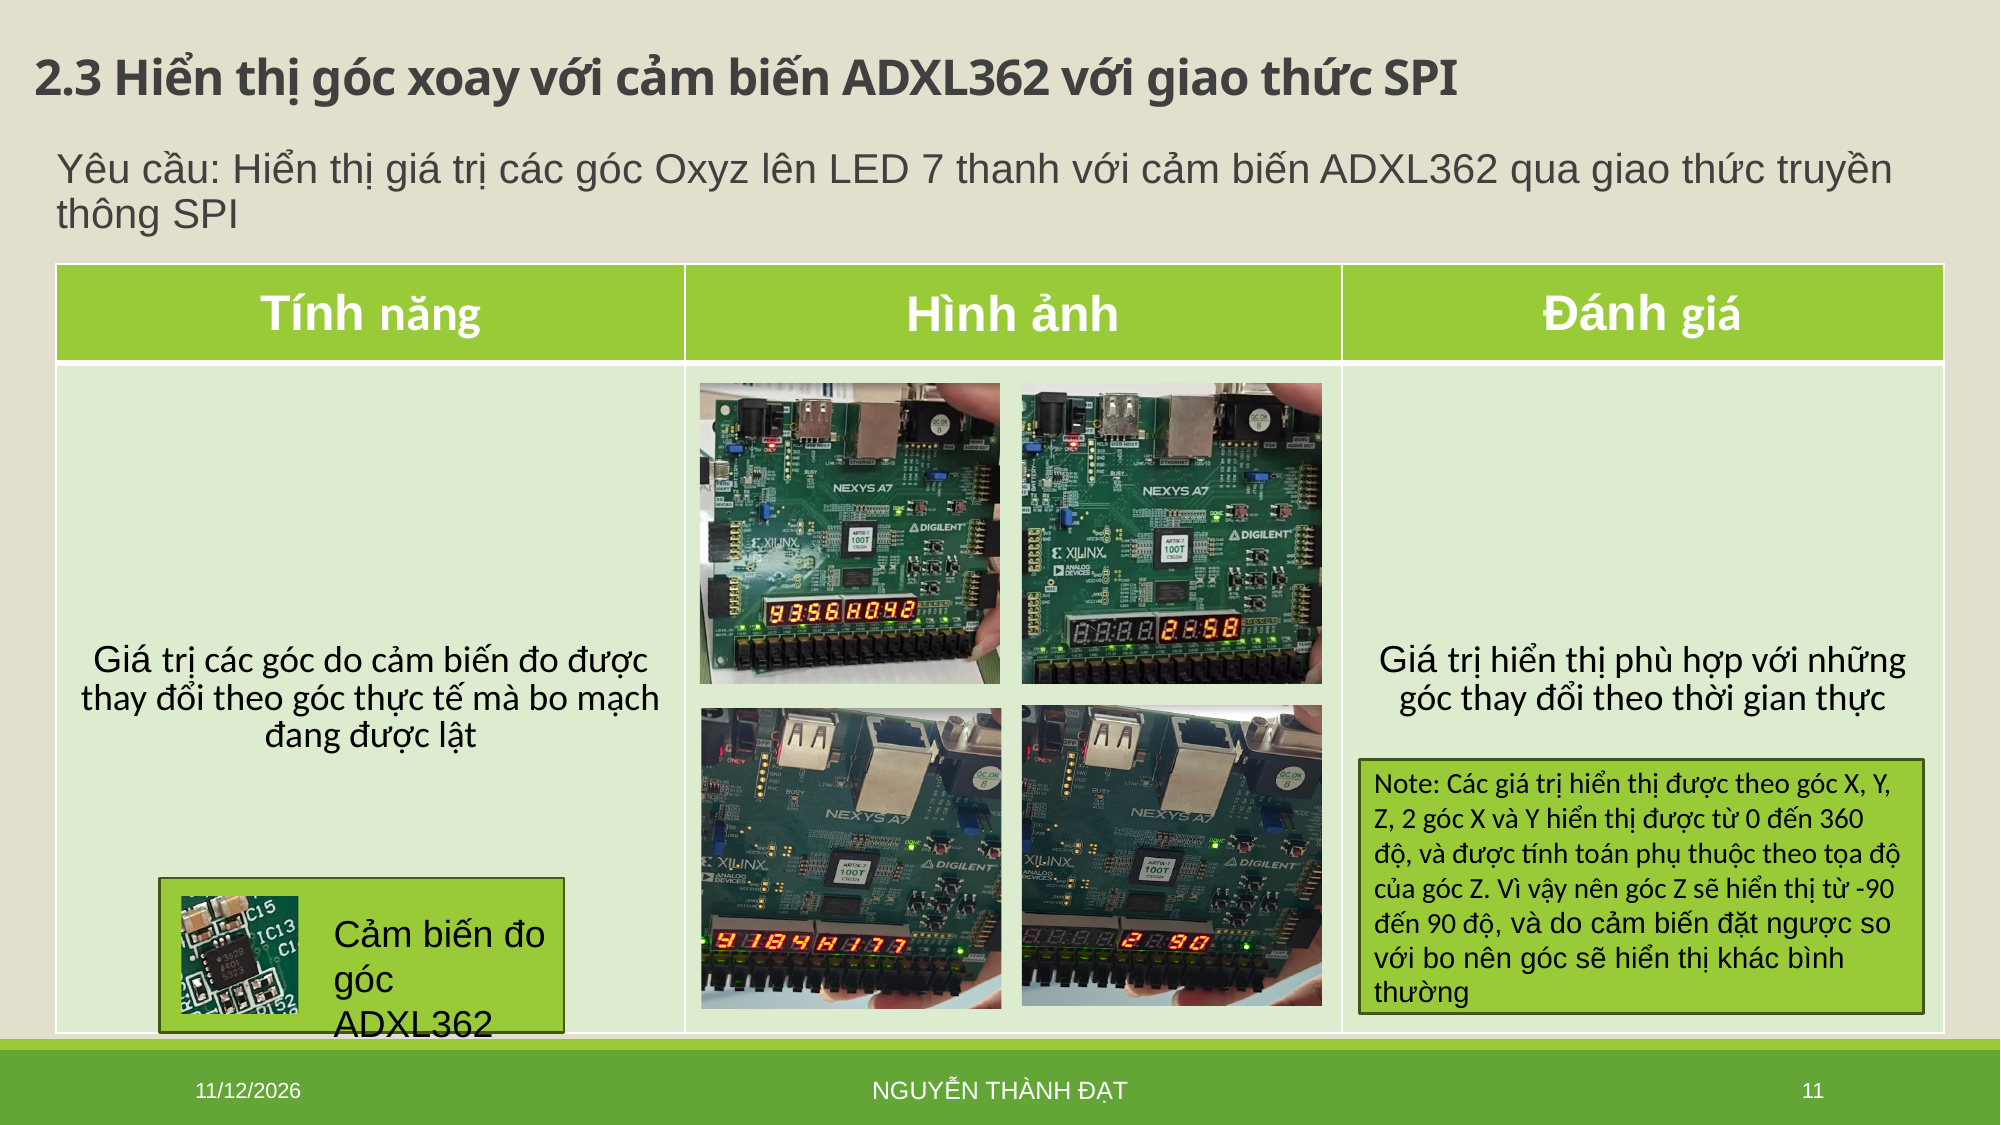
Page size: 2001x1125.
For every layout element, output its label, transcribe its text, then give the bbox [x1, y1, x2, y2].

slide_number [180, 1059, 586, 1120]
title 2.3 Hiển thị góc xoay với cảm biến ADXL362 với giao thức SPI [19, 41, 1484, 122]
table_cell Giá trị các góc do cảm biến đo được thay đổi theo góc thực tế mà bo mạch đang được lật [57, 366, 684, 1032]
table_cell [686, 366, 1341, 1032]
picture [1021, 705, 1323, 1007]
table_cell Giá trị hiển thị phù hợp với những góc thay đổi theo thời gian thực [1343, 366, 1943, 1032]
picture [699, 382, 1001, 684]
text_box Note: Các giá trị hiển thị được theo góc X, Y, Z, 2 góc X và Y hiển thị được từ 0 đến 360 độ, và được tính toán phụ thuộc theo tọa độ của góc Z. Vì vậy nên góc Z sẽ hiển thị từ -90 đến 90 độ, và do cảm biến đặt ngược so với bo nên góc sẽ hiển thị khác bình thường [1358, 758, 1925, 1015]
footer Nguyễn Thành Đạt [604, 1059, 1396, 1120]
list Yêu cầu: Hiển thị giá trị các góc Oxyz lên LED 7 thanh với cảm biến ADXL362 qua giao thức truyền thông SPI [26, 140, 1977, 235]
table_header Đánh giá [1343, 265, 1943, 360]
slide_number 11 [1624, 1059, 1840, 1120]
picture [700, 707, 1002, 1009]
text_box Cảm biến đo góc ADXL362 [318, 902, 564, 1052]
text_box [158, 877, 565, 1034]
table_header Tính năng [57, 265, 684, 360]
picture [180, 895, 299, 1014]
picture [1021, 382, 1323, 684]
table_header Hình ảnh [686, 265, 1341, 360]
